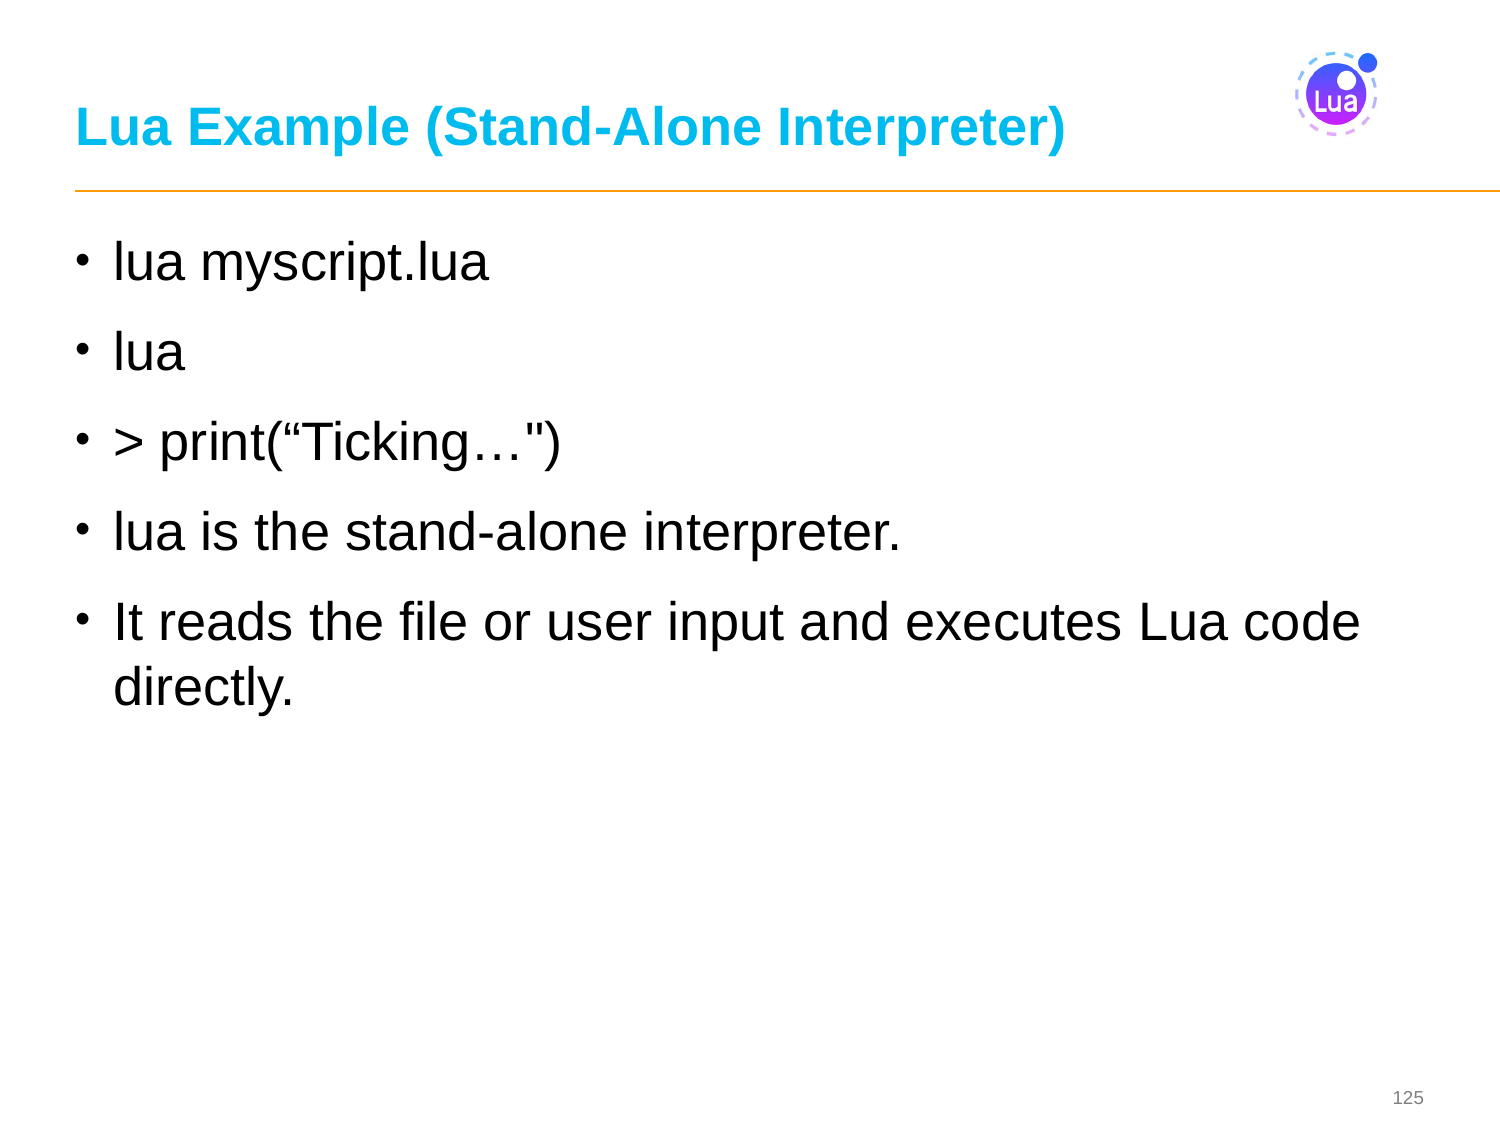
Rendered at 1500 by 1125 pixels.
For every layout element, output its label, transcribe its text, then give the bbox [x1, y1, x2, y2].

title Lua Example (Stand-Alone Interpreter) [75, 27, 1422, 157]
list lua myscript.lua lua > print(“Ticking…") lua is the stand-alone interpreter. It reads the file or user input and executes Lua code directly. [75, 226, 1425, 1018]
